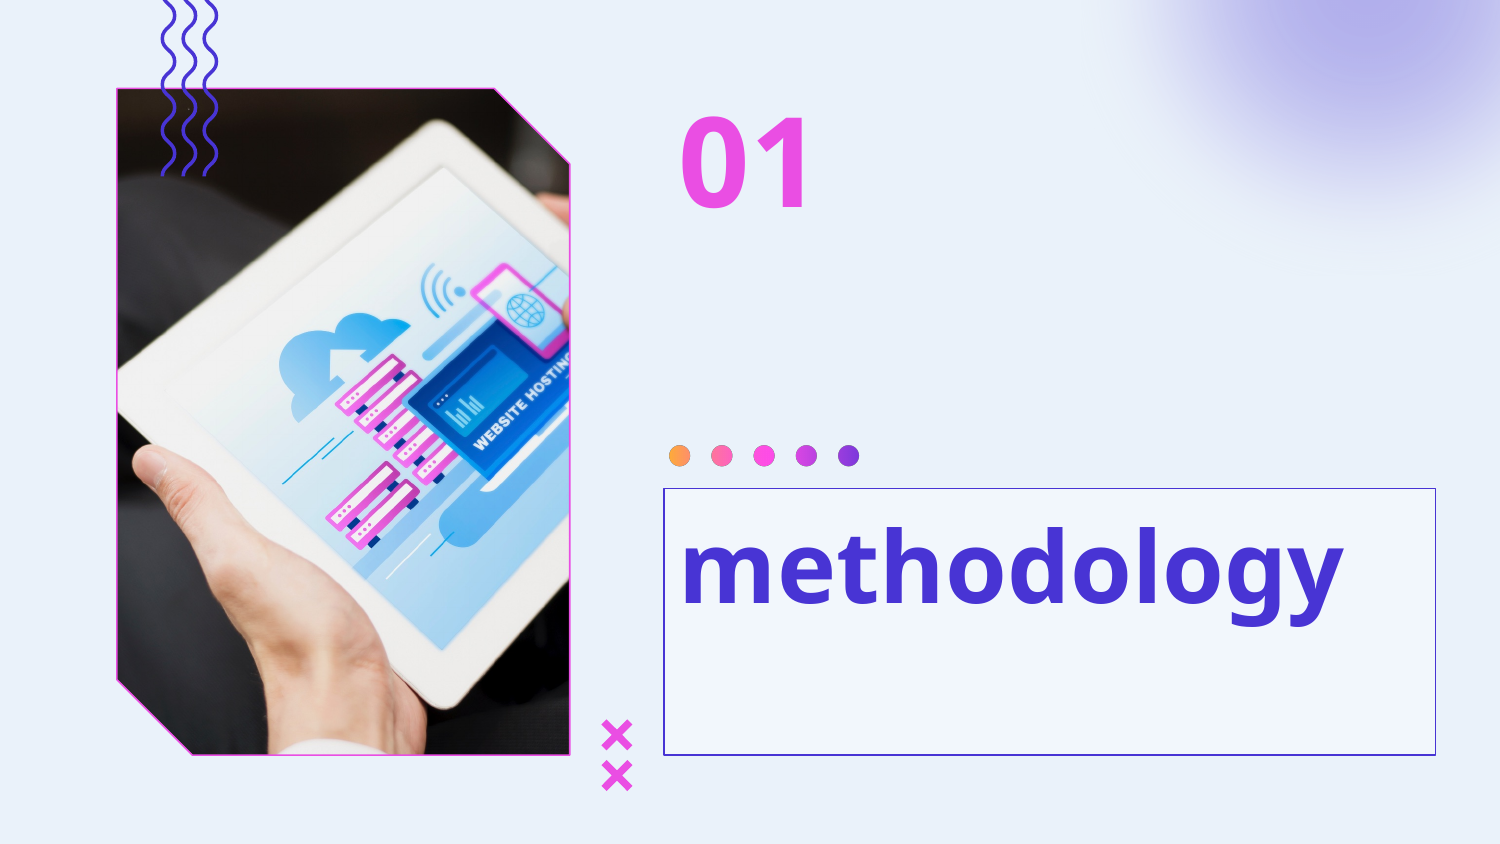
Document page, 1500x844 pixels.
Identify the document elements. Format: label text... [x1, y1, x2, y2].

picture [116, 88, 570, 756]
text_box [580, 739, 653, 771]
table_cell [1081, 0, 1500, 280]
picture [663, 440, 867, 473]
title 01 [663, 88, 906, 227]
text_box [160, 0, 219, 177]
title methodology [663, 488, 1436, 756]
